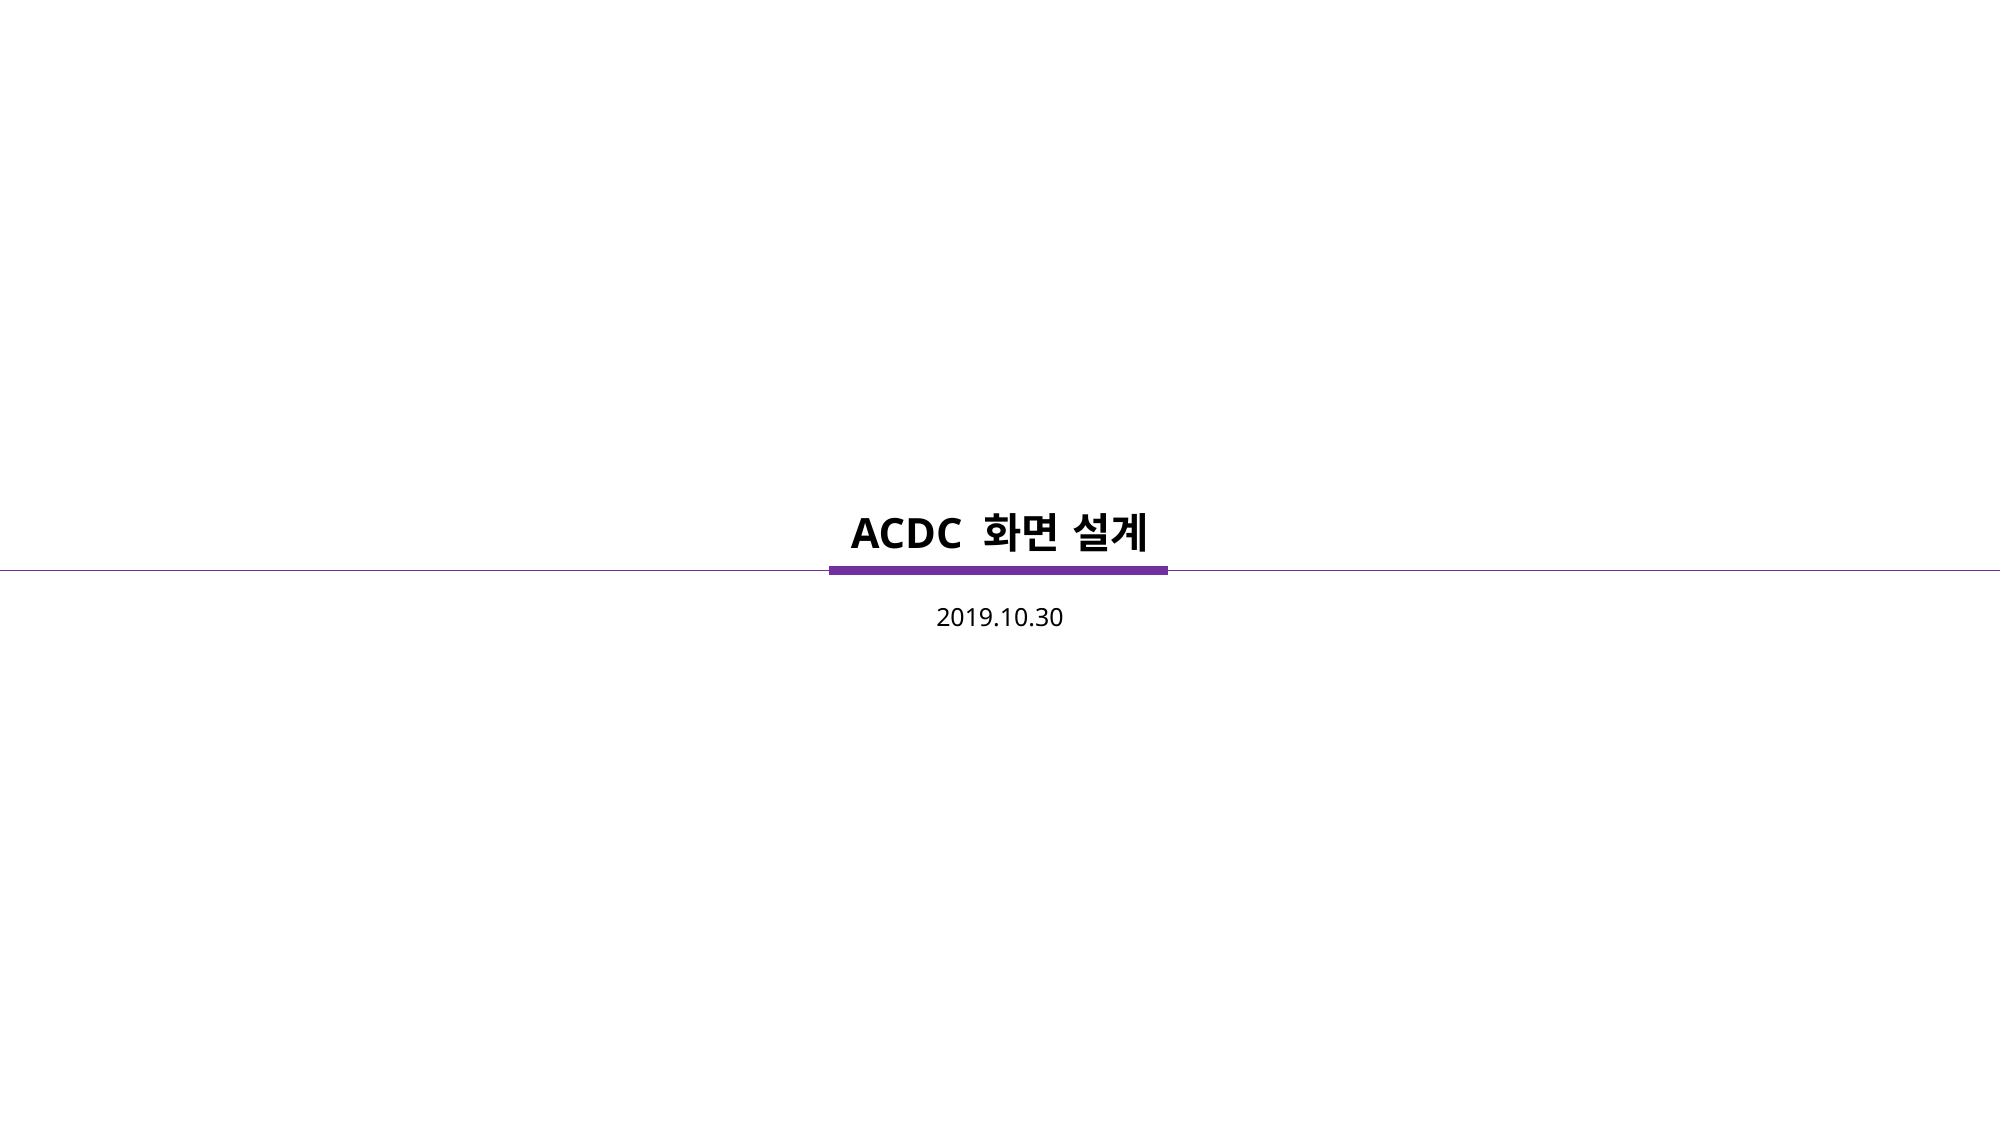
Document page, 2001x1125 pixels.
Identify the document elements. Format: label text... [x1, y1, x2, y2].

text_box [829, 566, 1168, 570]
text_box ACDC 화면 설계 [0, 493, 2000, 570]
text_box 2019.10.30 [0, 577, 2000, 655]
text_box [829, 571, 1168, 575]
